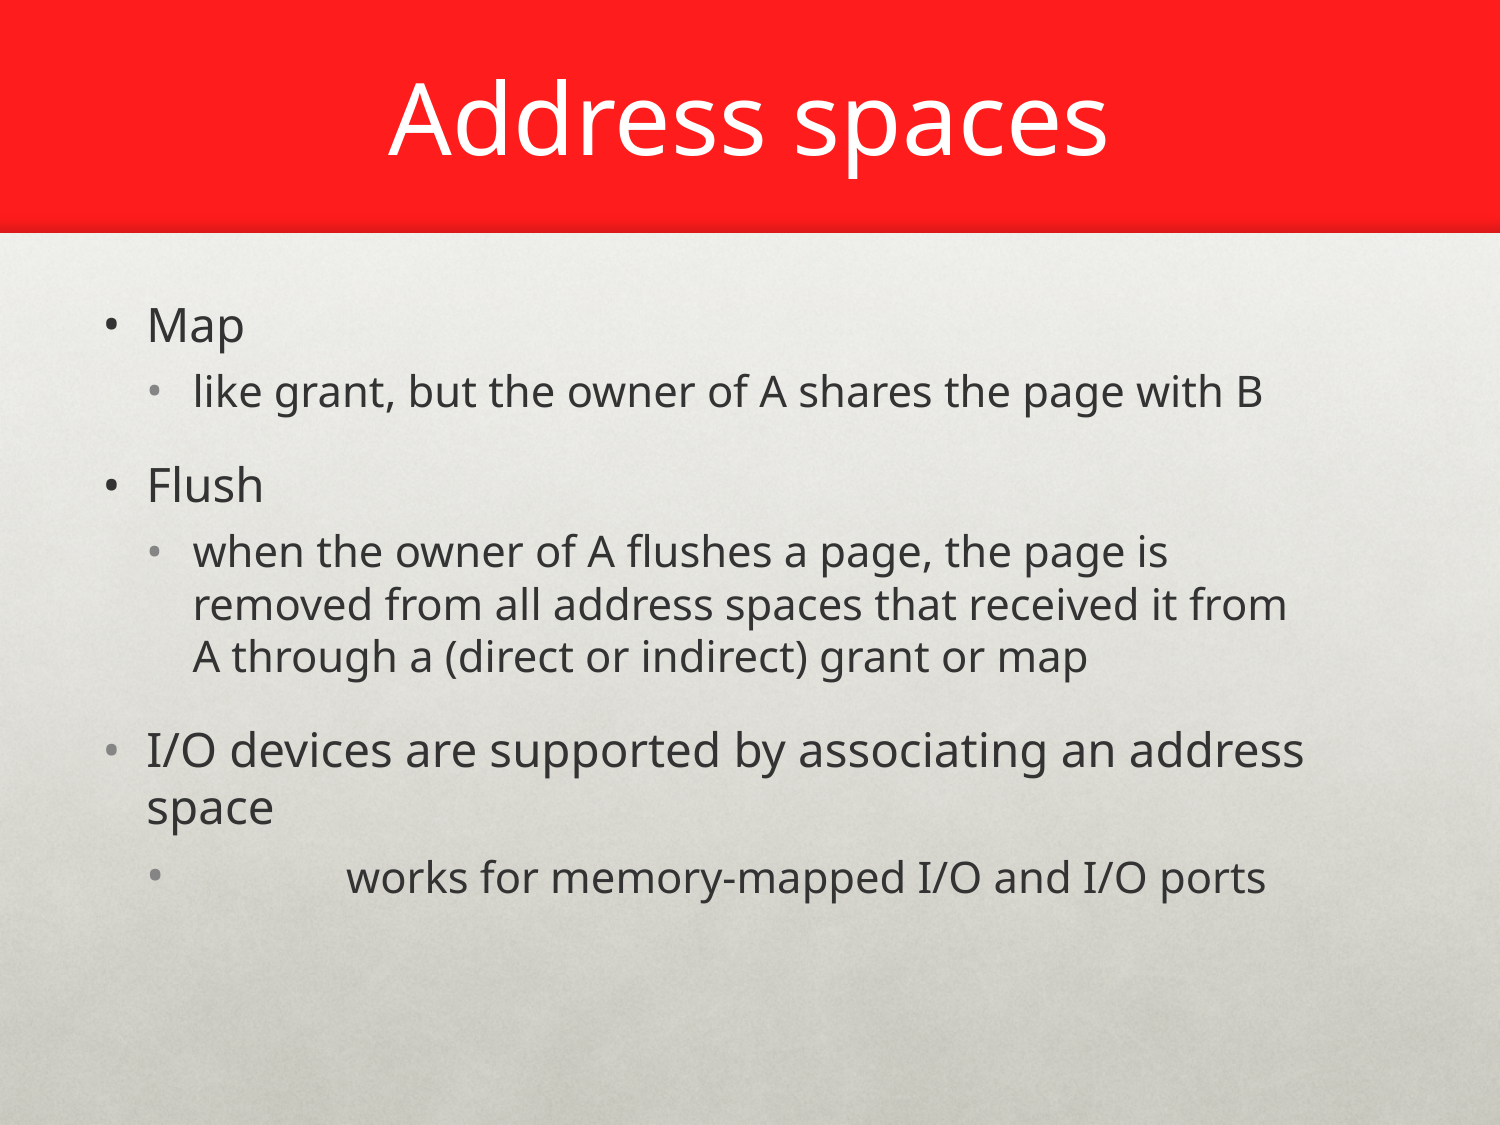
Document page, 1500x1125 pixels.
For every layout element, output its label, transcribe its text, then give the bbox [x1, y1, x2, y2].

list Map like grant, but the owner of A shares the page with B Flush when the owner of A flushes a page, the page is removed from all address spaces that received it from A through a (direct or indirect) grant or map I/O devices are supported by associating an address space works for memory-mapped I/O and I/O ports [87, 287, 1332, 993]
picture [0, 214, 1500, 1125]
title Address spaces [127, 10, 1372, 221]
